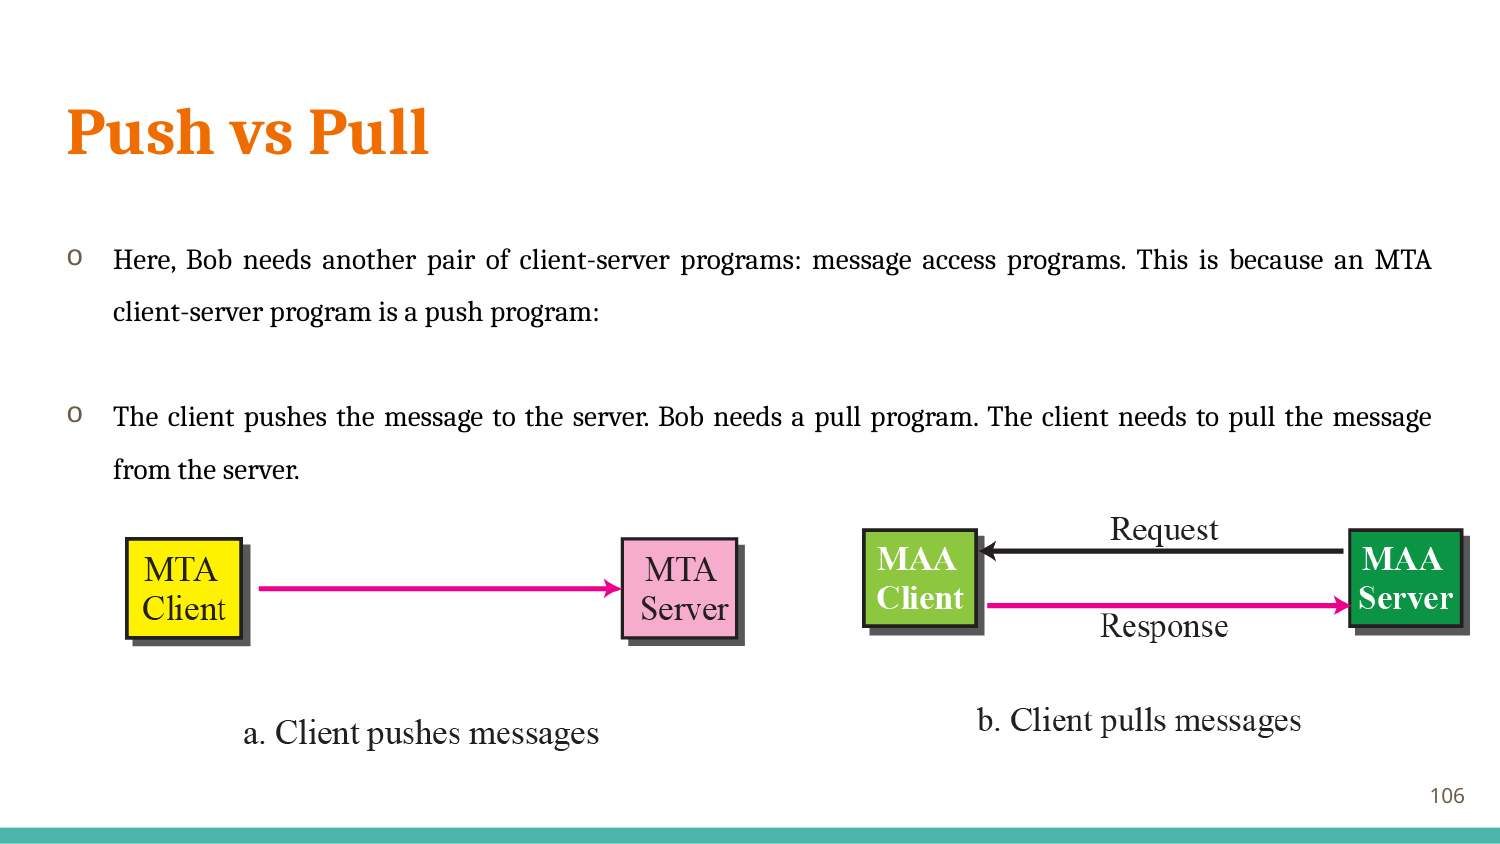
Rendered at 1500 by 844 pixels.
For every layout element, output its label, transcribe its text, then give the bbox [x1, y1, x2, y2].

picture [124, 537, 746, 756]
list Here, Bob needs another pair of client-server programs: message access programs. This is because an MTA client-server program is a push program: The client pushes the message to the server. Bob needs a pull program. The client needs to pull the message from the server. [51, 207, 1449, 750]
slide_number ‹#› [1389, 764, 1480, 830]
picture [862, 512, 1470, 742]
title Push vs Pull [51, 72, 1449, 189]
